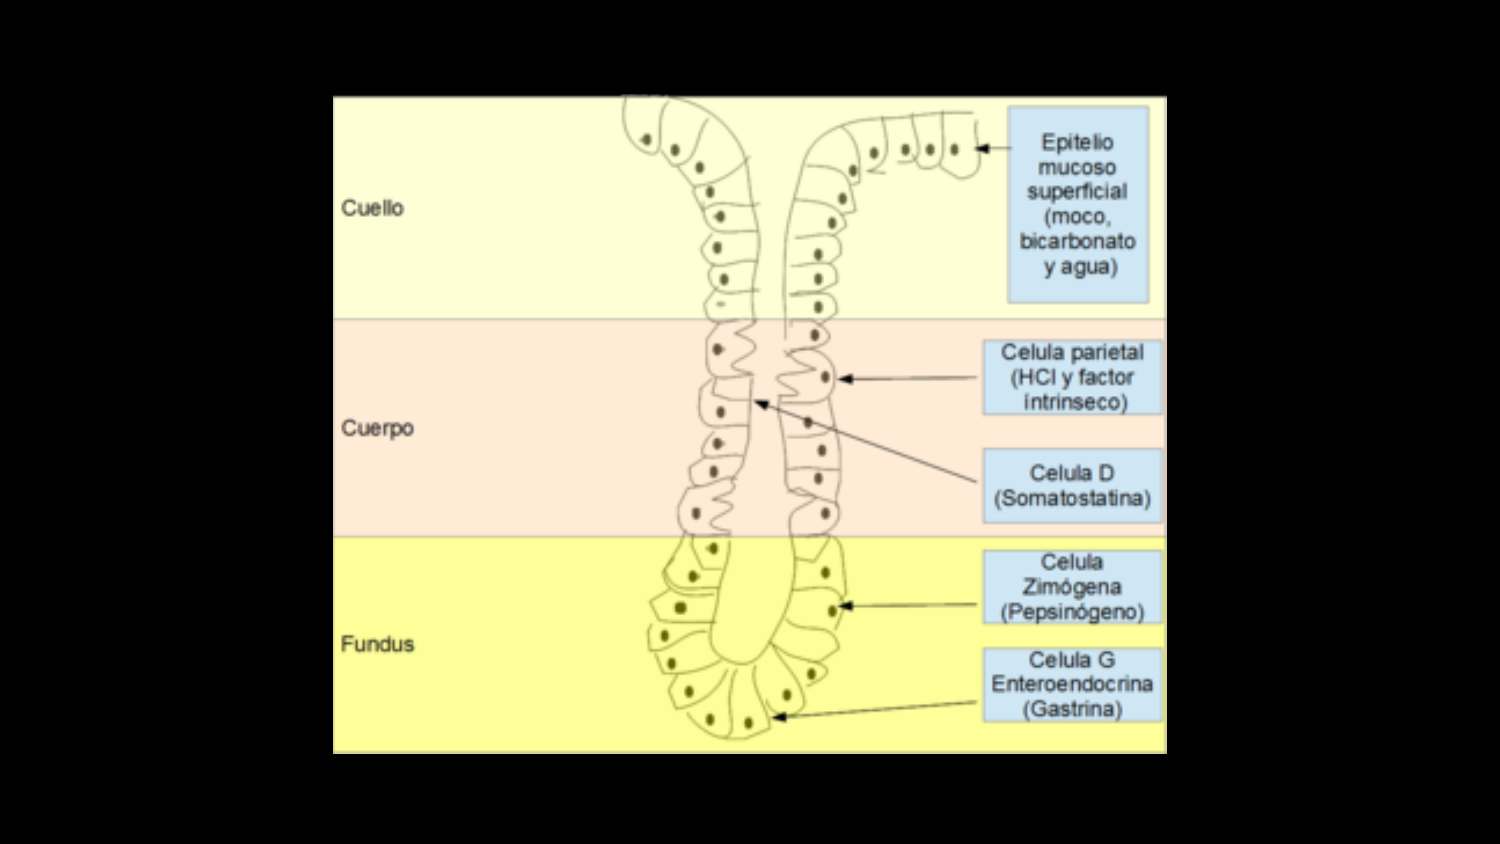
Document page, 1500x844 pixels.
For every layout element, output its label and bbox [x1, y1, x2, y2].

picture [333, 93, 1167, 754]
